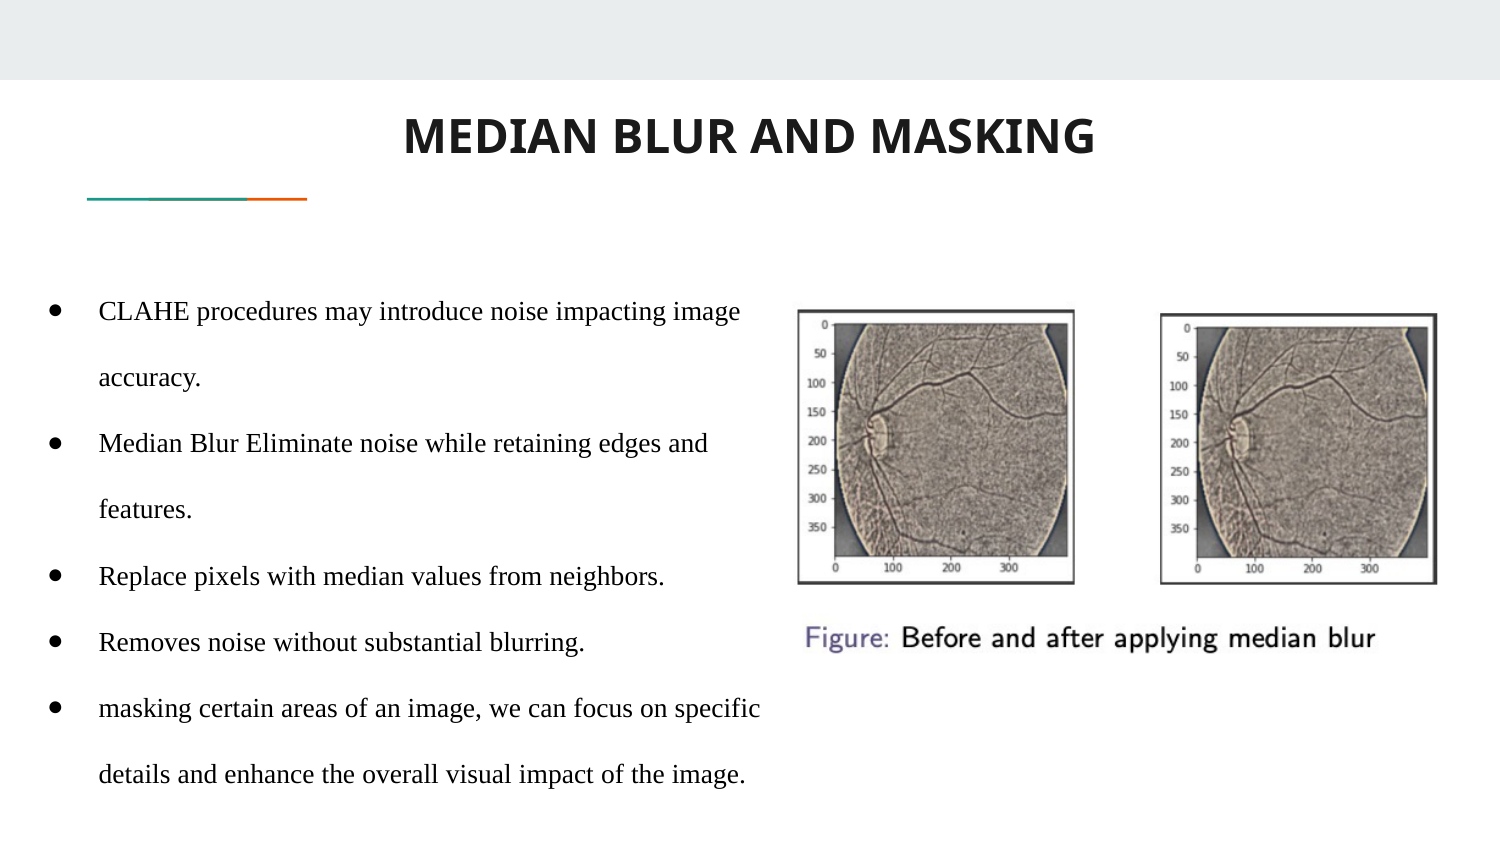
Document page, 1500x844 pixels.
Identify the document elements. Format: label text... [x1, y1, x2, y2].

title MEDIAN BLUR AND MASKING [119, 91, 1381, 180]
list CLAHE procedures may introduce noise impacting image accuracy. Median Blur Eliminate noise while retaining edges and features. Replace pixels with median values from neighbors. Removes noise without substantial blurring. masking certain areas of an image, we can focus on specific details and enhance the overall visual impact of the image. [8, 244, 822, 823]
picture [783, 301, 1453, 668]
